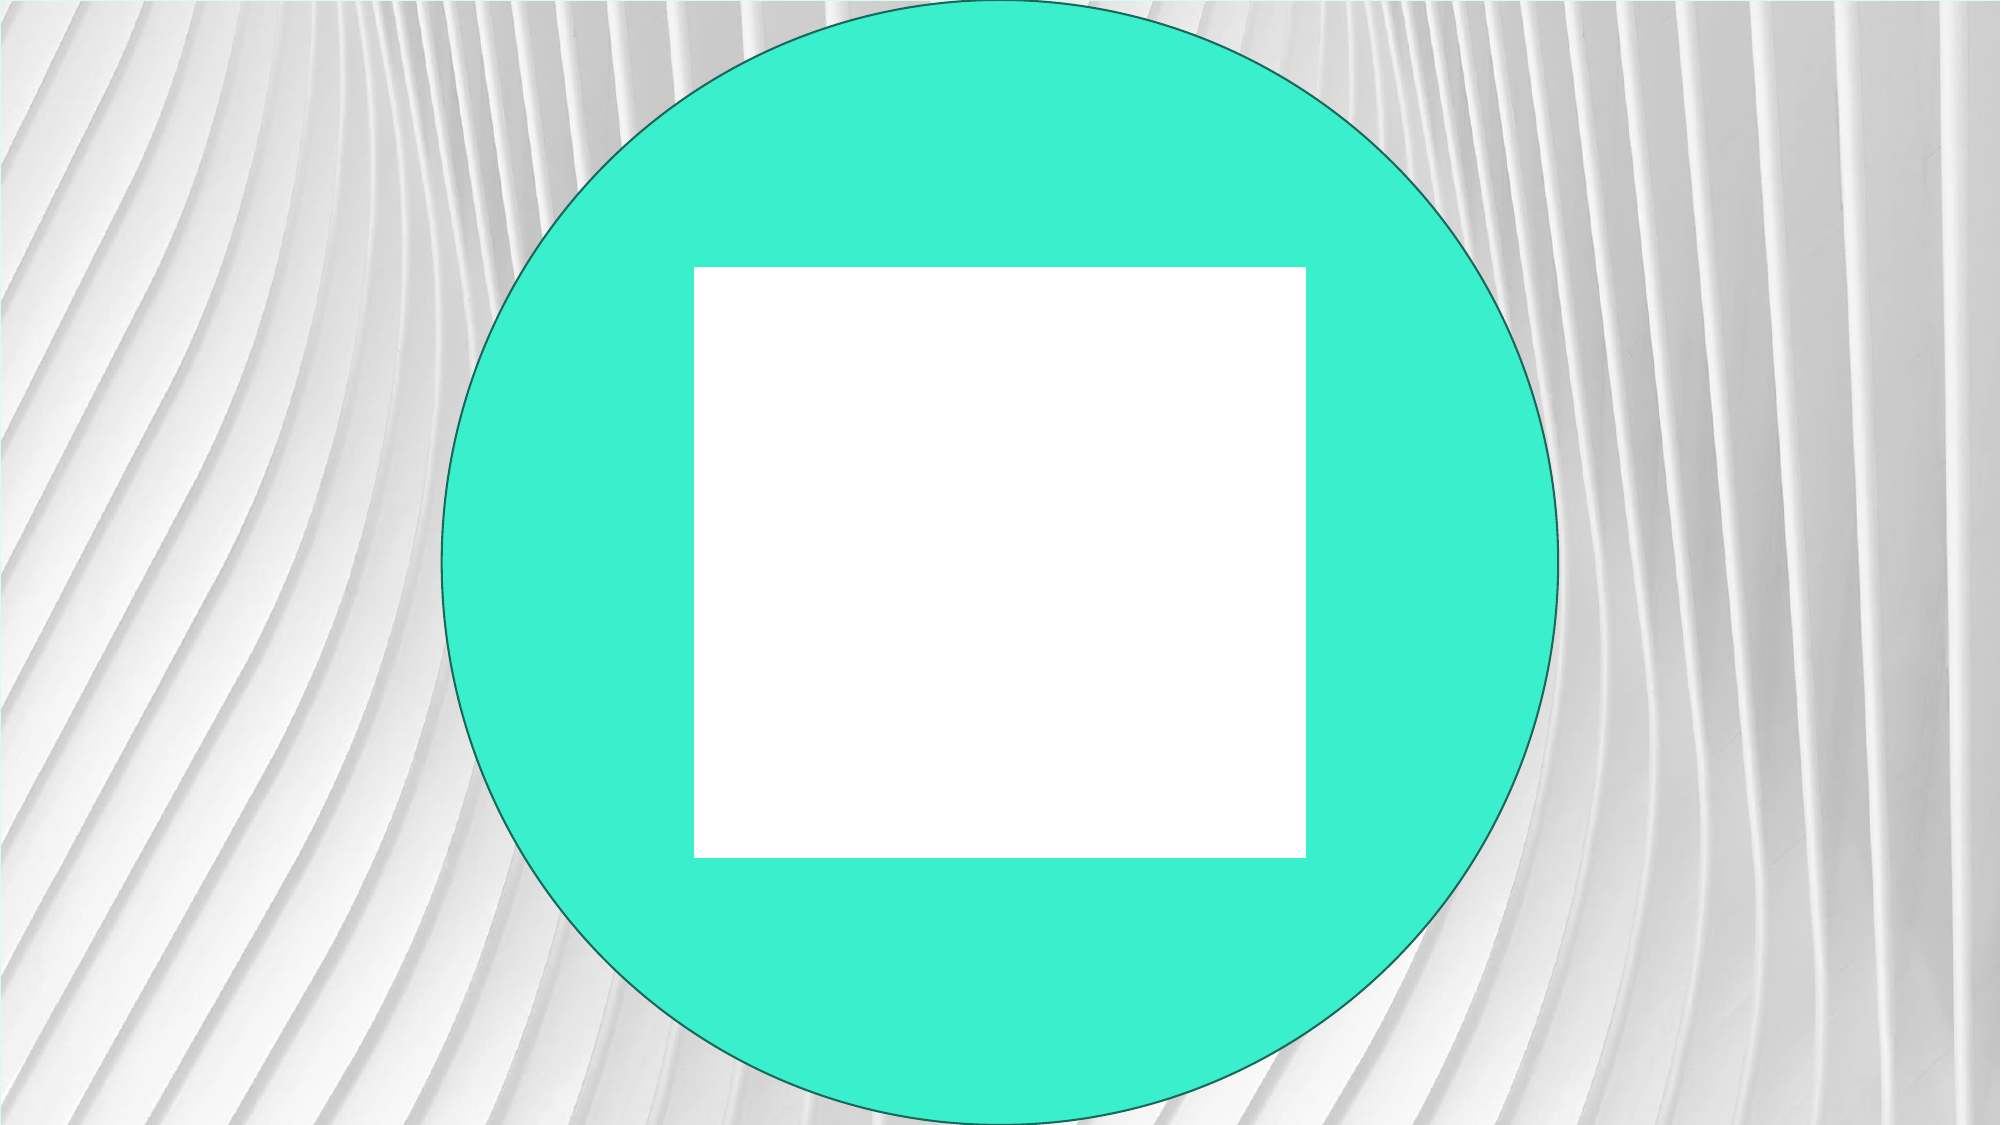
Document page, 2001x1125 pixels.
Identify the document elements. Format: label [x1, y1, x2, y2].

text_box [440, 0, 1560, 1125]
picture [693, 267, 1306, 858]
